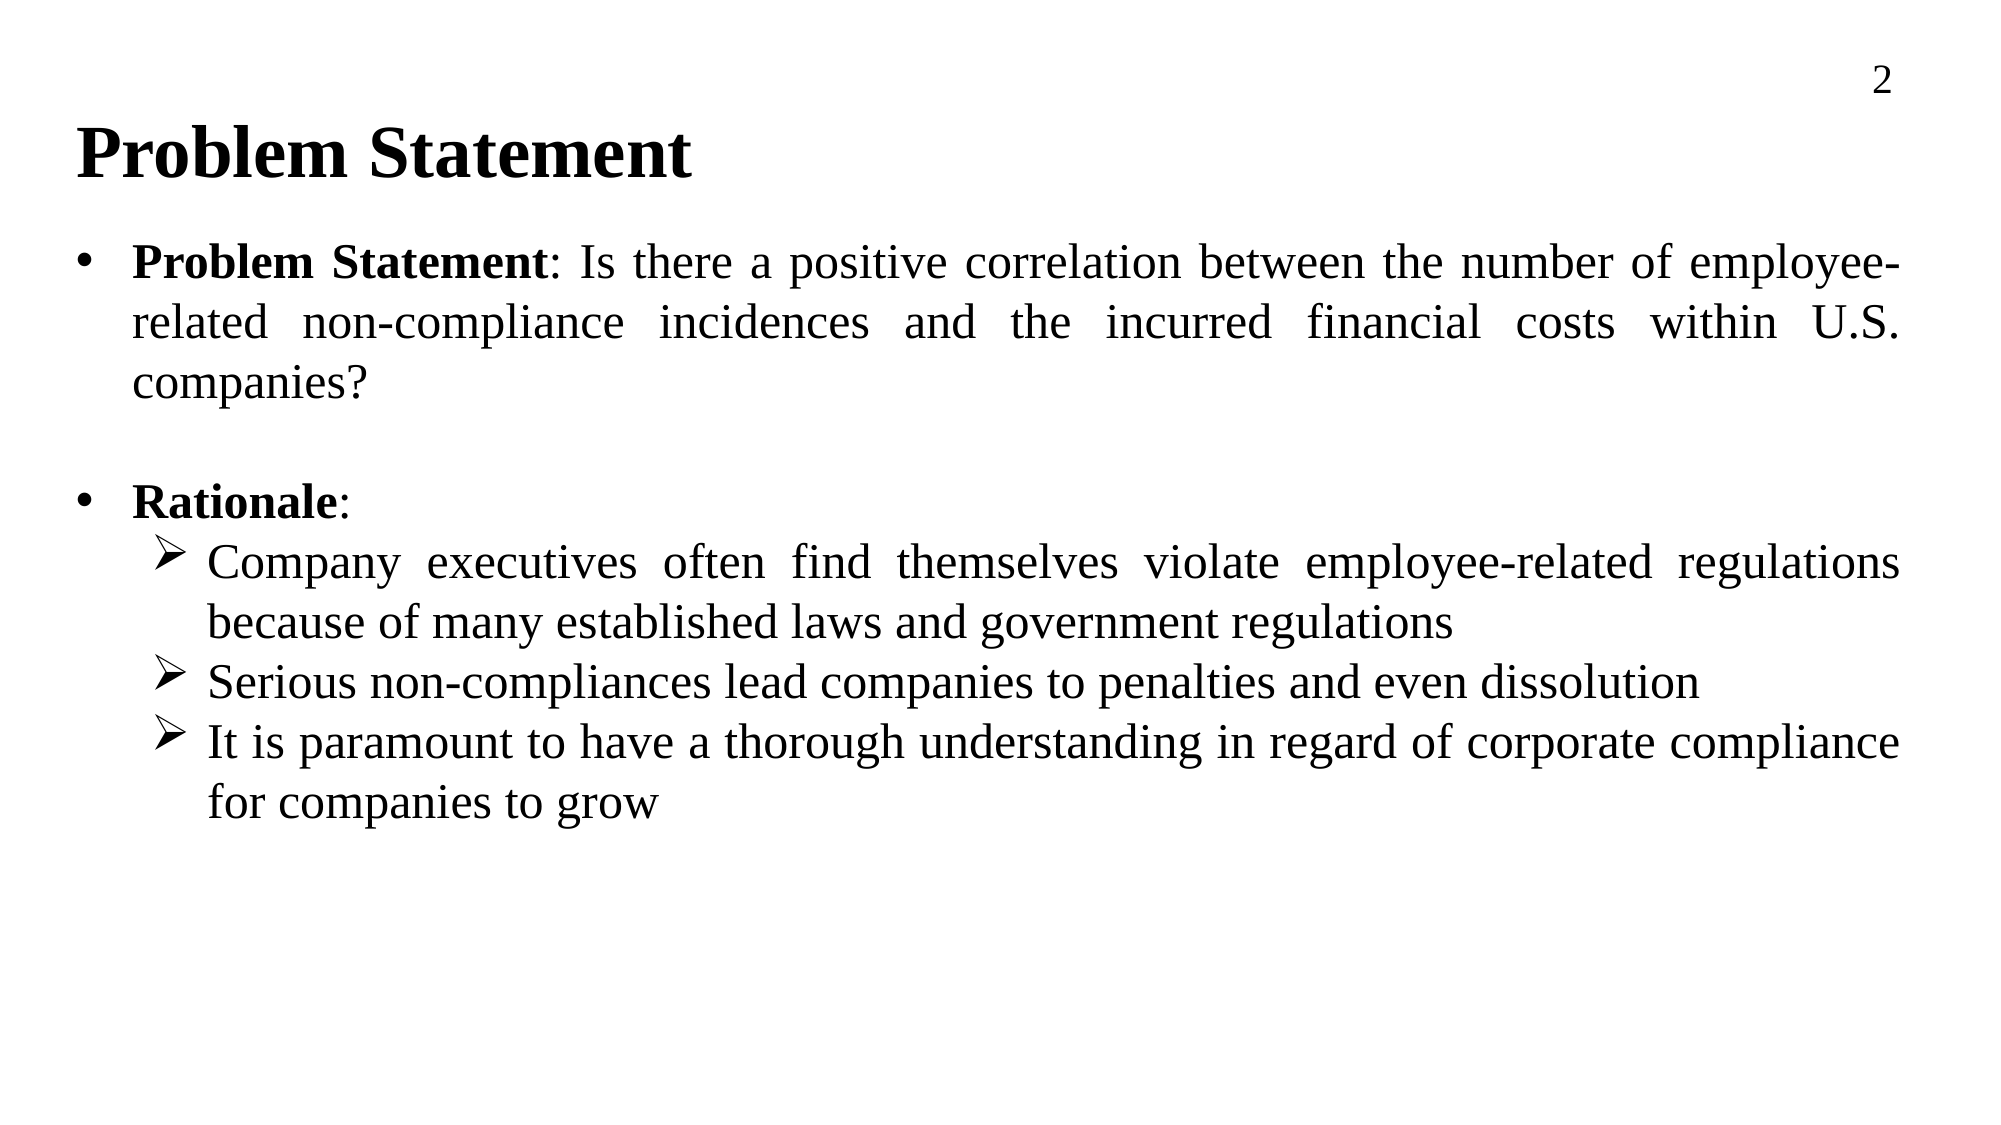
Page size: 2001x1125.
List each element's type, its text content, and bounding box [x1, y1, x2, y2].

text_box 2 [1857, 44, 1939, 110]
text_box Problem Statement [61, 109, 1579, 202]
text_box Problem Statement: Is there a positive correlation between the number of employee-related non-compliance incidences and the incurred financial costs within U.S. companies? Rationale: Company executives often find themselves violate employee-related regulations because of many established laws and government regulations Serious non-compliances lead companies to penalties and even dissolution It is paramount to have a thorough understanding in regard of corporate compliance for companies to grow [61, 221, 1917, 897]
